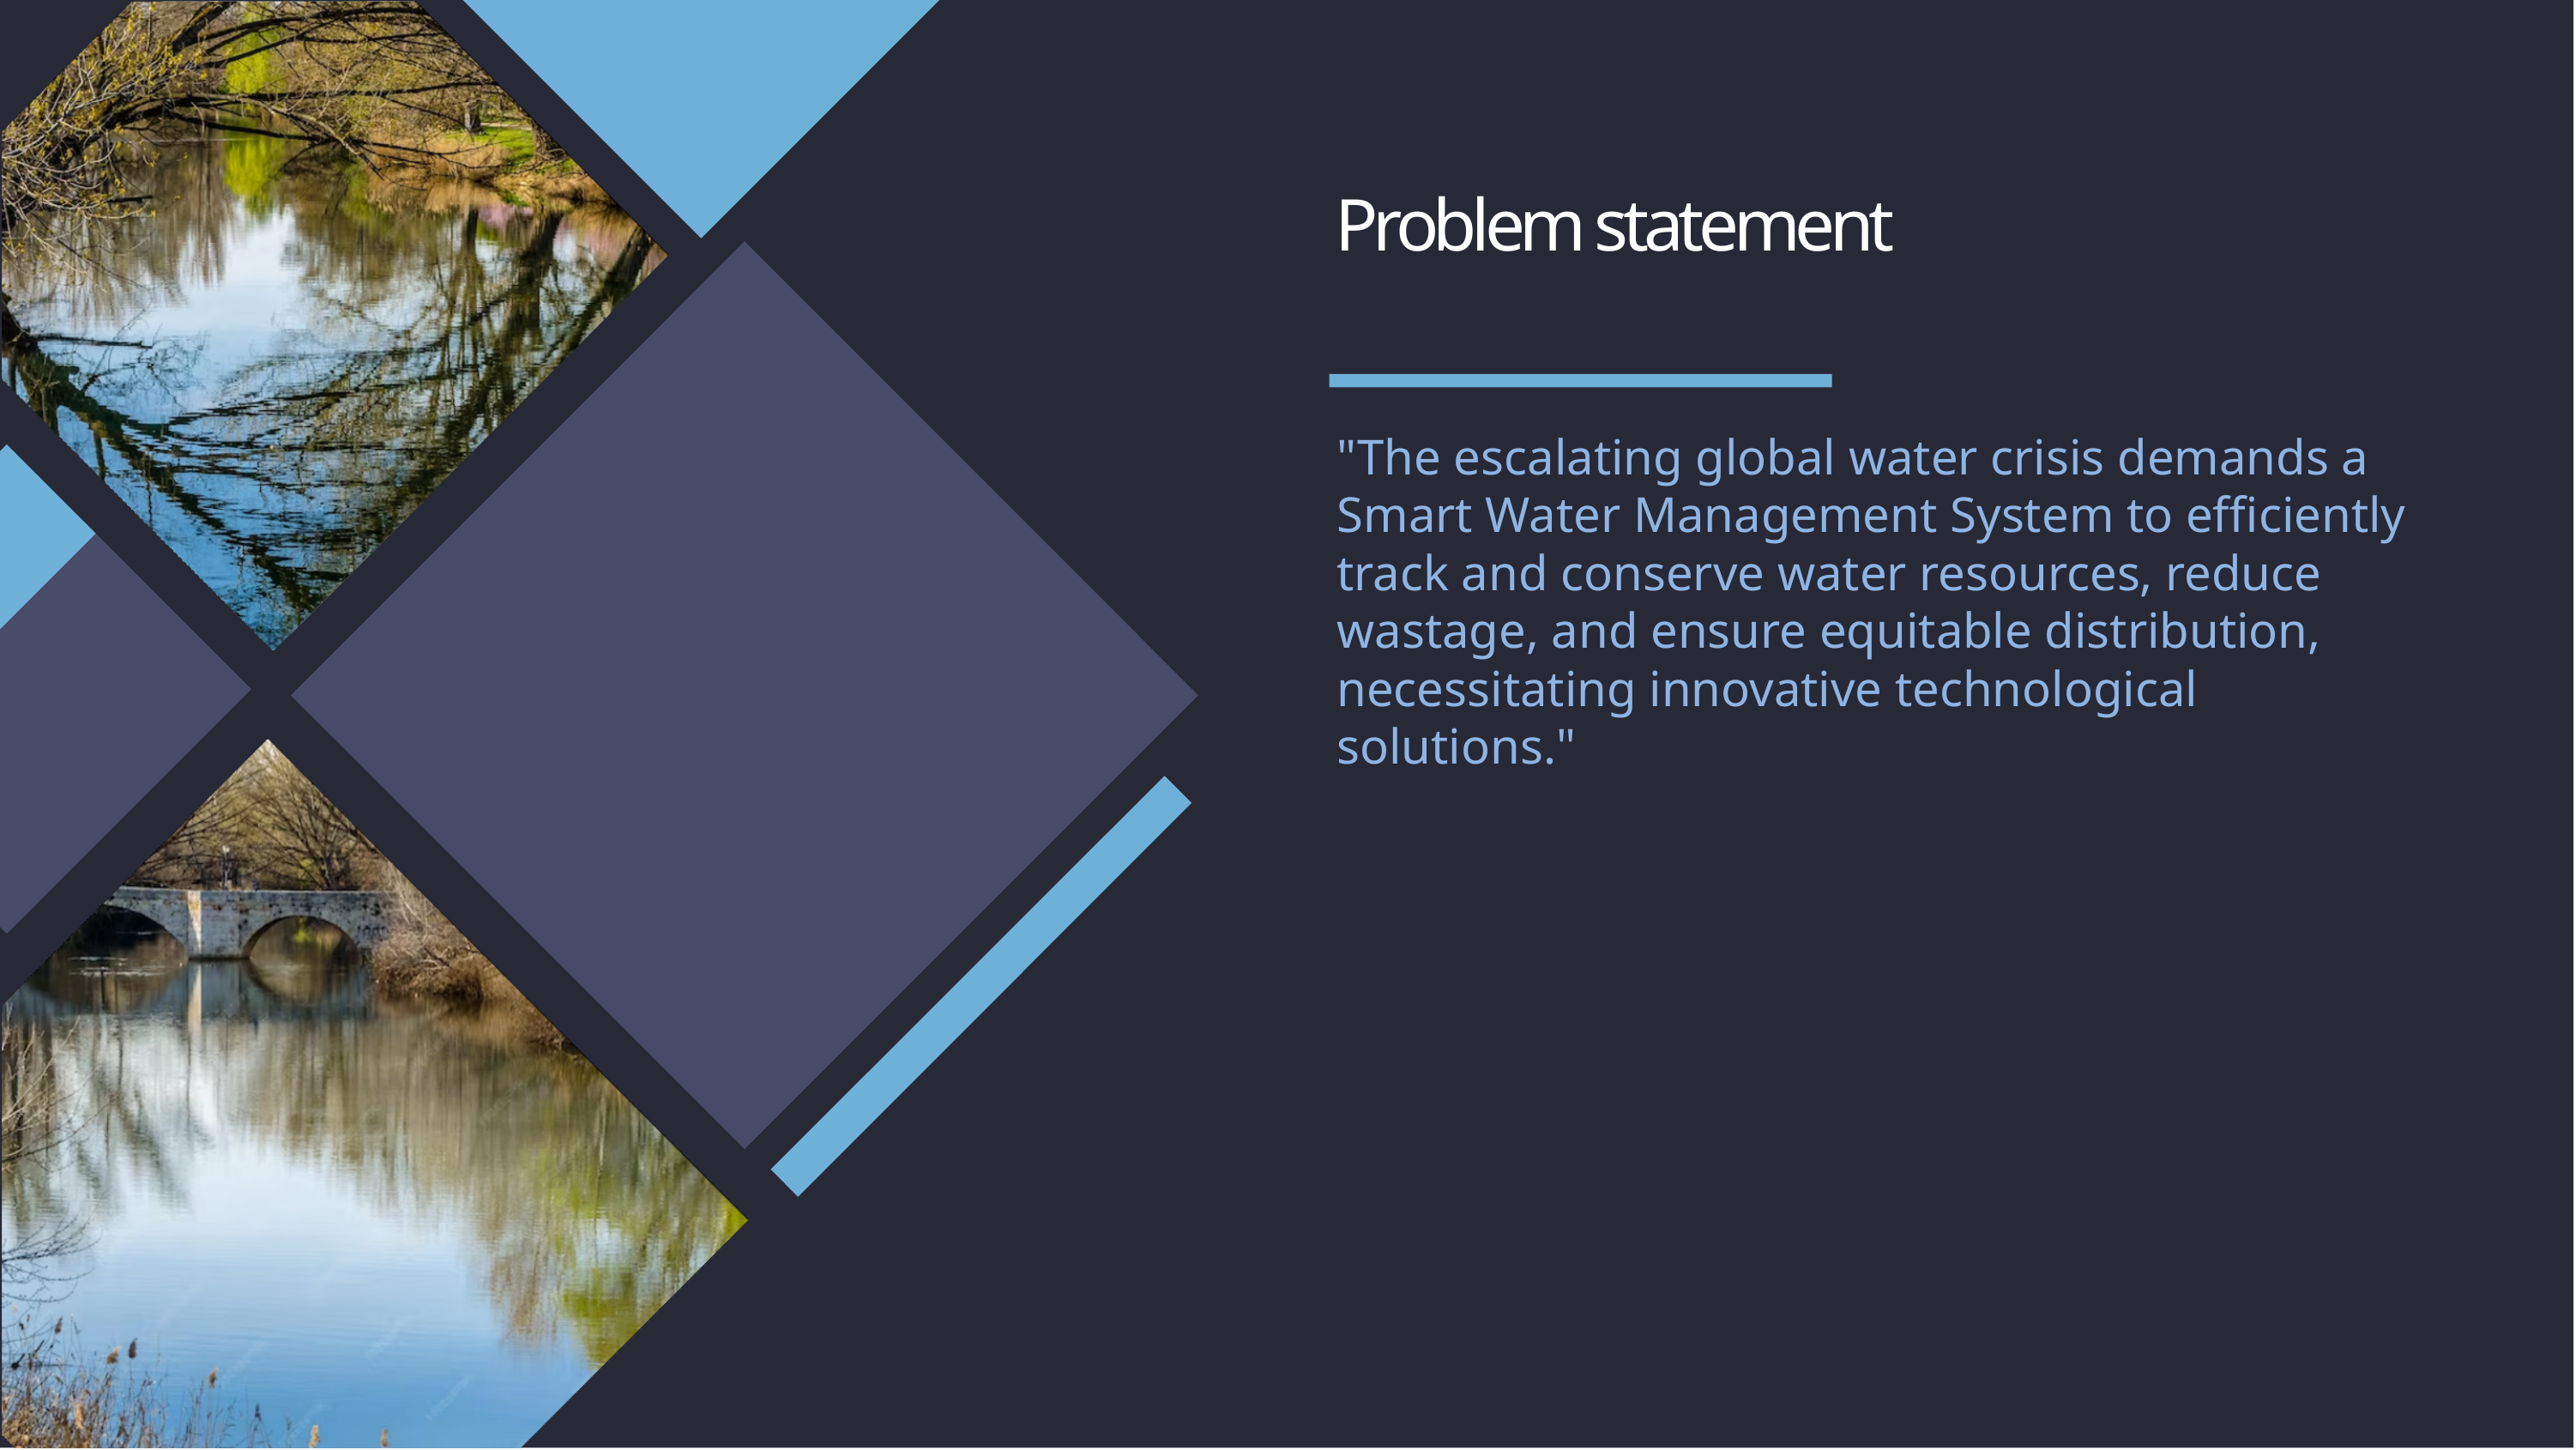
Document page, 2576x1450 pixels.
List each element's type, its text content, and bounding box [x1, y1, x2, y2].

text_box "The escalating global water crisis demands a Smart Water Management System to efficiently track and conserve water resources, reduce wastage, and ensure equitable distribution, necessitating innovative technological solutions." [1335, 424, 2414, 774]
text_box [0, 0, 1199, 1448]
title Problem statement [1333, 178, 2210, 422]
text_box [1329, 373, 1832, 388]
